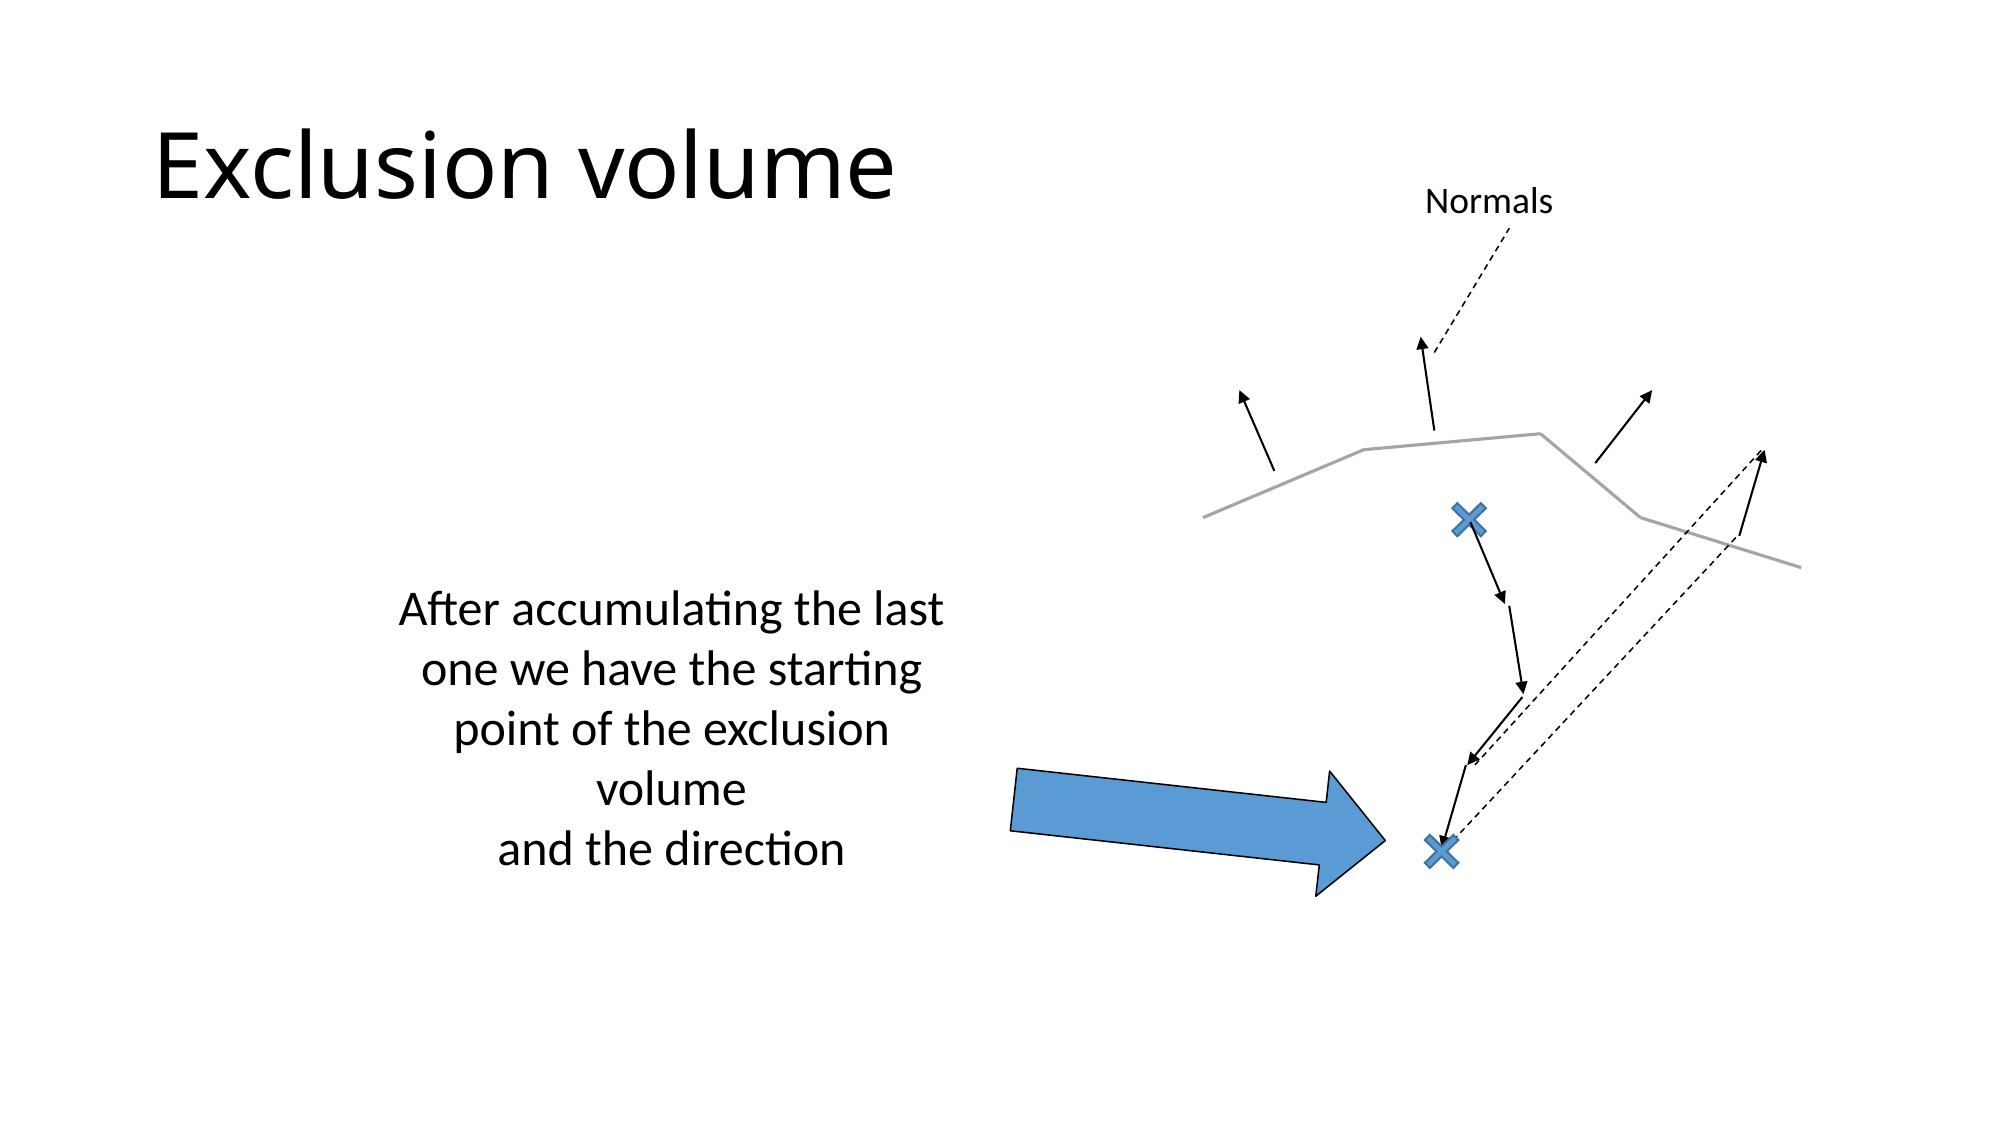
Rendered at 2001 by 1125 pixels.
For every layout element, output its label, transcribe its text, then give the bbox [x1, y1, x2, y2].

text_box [1441, 765, 1466, 849]
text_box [1420, 336, 1435, 431]
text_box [1363, 433, 1540, 450]
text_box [1467, 696, 1523, 765]
text_box [1010, 768, 1386, 897]
text_box [1423, 833, 1460, 870]
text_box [1239, 390, 1275, 471]
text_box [1474, 449, 1762, 766]
text_box [1450, 501, 1474, 536]
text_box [1509, 605, 1524, 695]
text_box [1762, 517, 1802, 568]
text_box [1540, 433, 1595, 449]
text_box Normals [1410, 168, 1609, 229]
text_box After accumulating the last one we have the starting point of the exclusion volume and the direction [374, 568, 969, 883]
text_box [1595, 390, 1653, 449]
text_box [1202, 449, 1364, 518]
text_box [1434, 228, 1510, 353]
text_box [1445, 536, 1738, 849]
title Exclusion volume [137, 59, 1863, 278]
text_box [1470, 522, 1474, 536]
